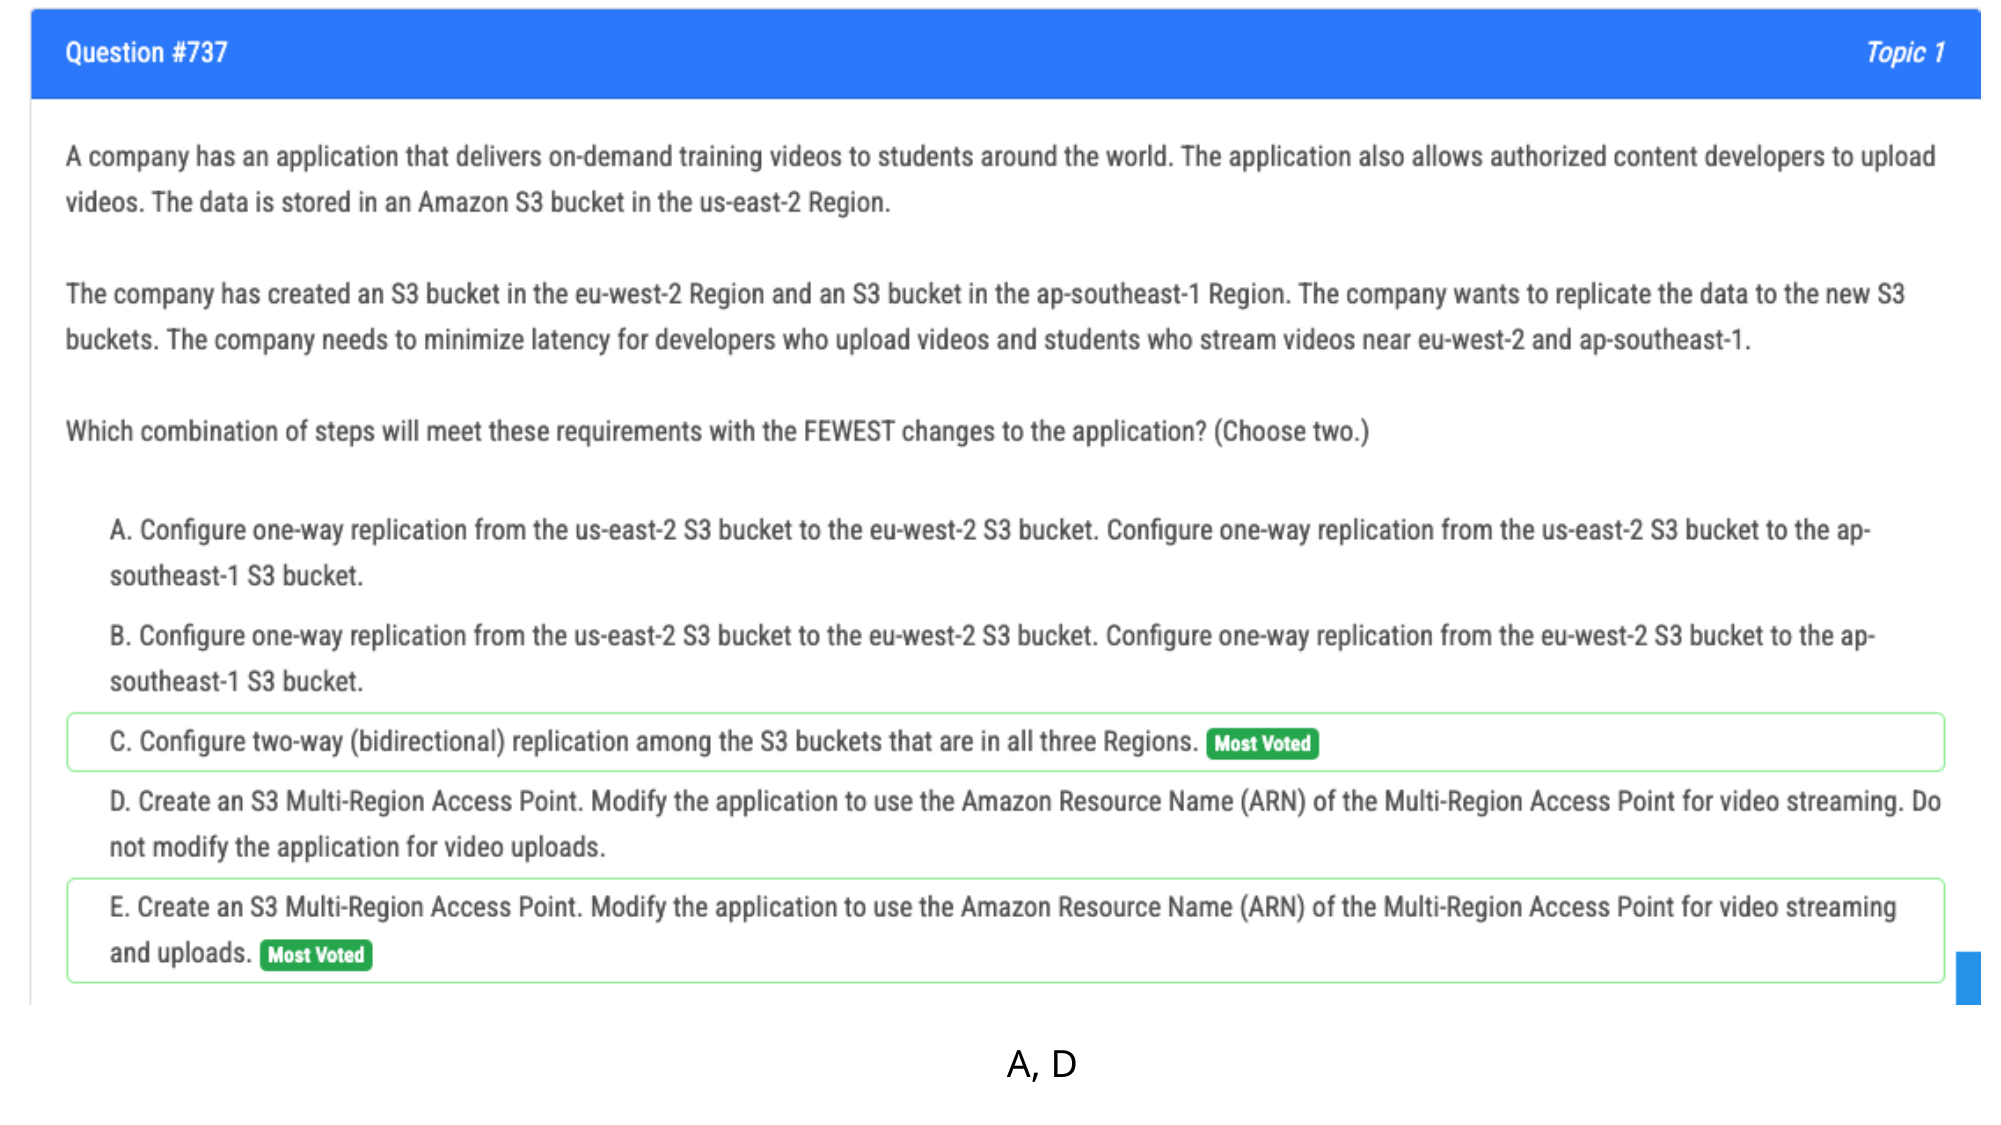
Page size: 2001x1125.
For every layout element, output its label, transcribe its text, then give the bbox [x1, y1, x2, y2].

text_box A, D [992, 1032, 1093, 1092]
picture [0, 0, 1982, 1005]
